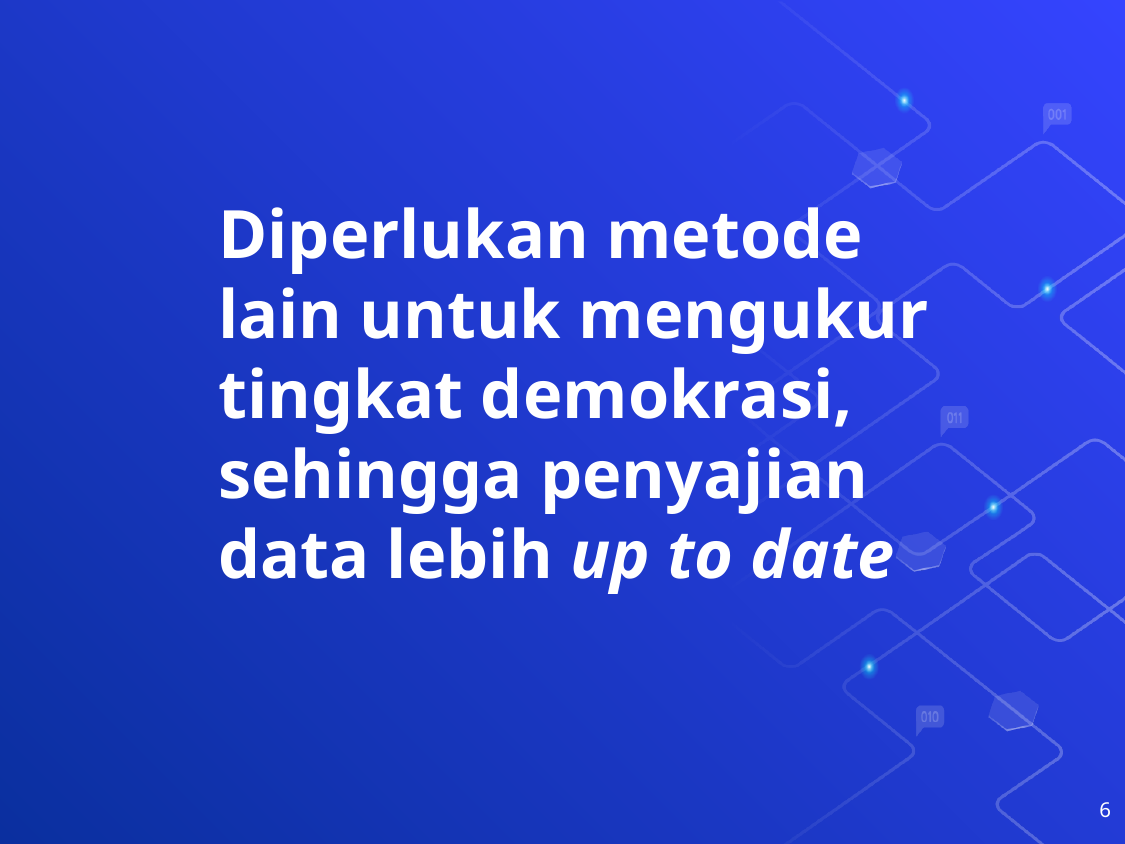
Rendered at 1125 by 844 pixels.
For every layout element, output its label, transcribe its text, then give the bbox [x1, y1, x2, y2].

slide_number 6 [1043, 779, 1111, 844]
picture [0, 0, 1125, 844]
title Diperlukan metode lain untuk mengukur tingkat demokrasi, sehingga penyajian data lebih up to date [218, 187, 958, 592]
